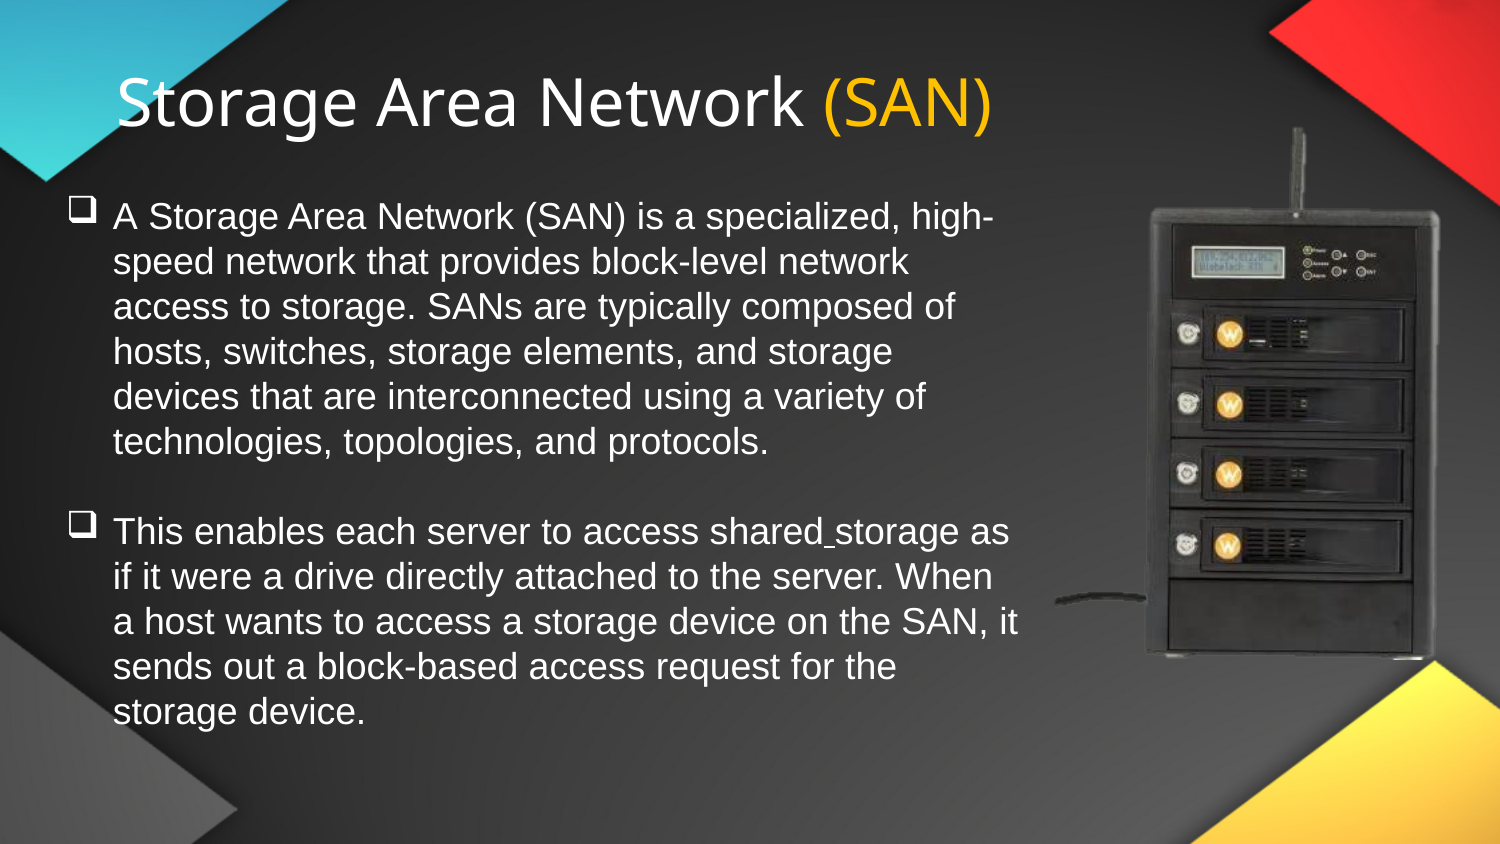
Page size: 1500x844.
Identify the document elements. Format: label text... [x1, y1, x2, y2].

picture [0, 0, 1500, 844]
title Storage Area Network (SAN) [89, 27, 1019, 171]
text_box A Storage Area Network (SAN) is a specialized, high-speed network that provides block-level network access to storage. SANs are typically composed of hosts, switches, storage elements, and storage devices that are interconnected using a variety of technologies, topologies, and protocols. This enables each server to access shared storage as if it were a drive directly attached to the server. When a host wants to access a storage device on the SAN, it sends out a block-based access request for the storage device. [51, 184, 1039, 740]
